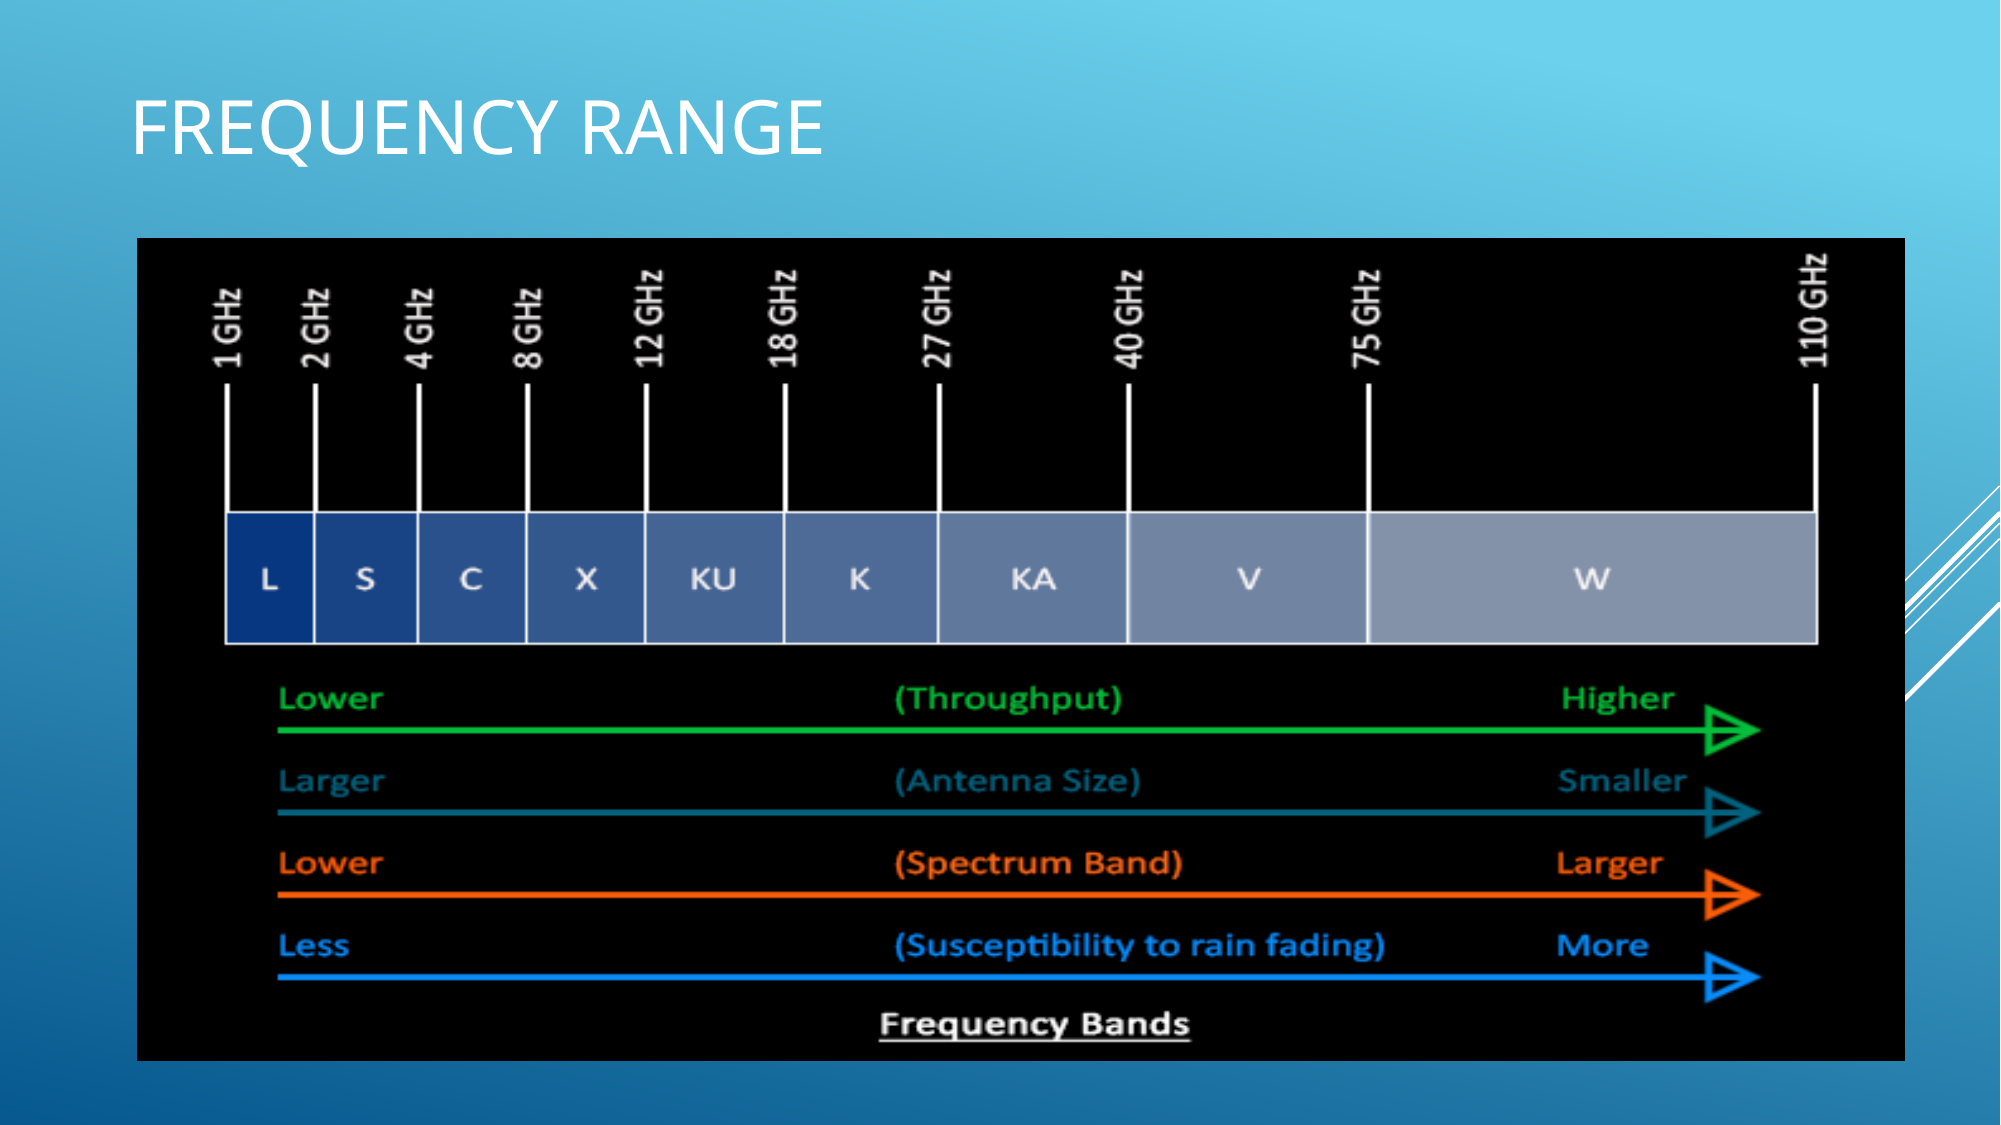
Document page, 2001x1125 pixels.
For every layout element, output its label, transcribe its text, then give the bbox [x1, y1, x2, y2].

title Frequency Range [114, 61, 1886, 187]
picture [137, 238, 1905, 1061]
